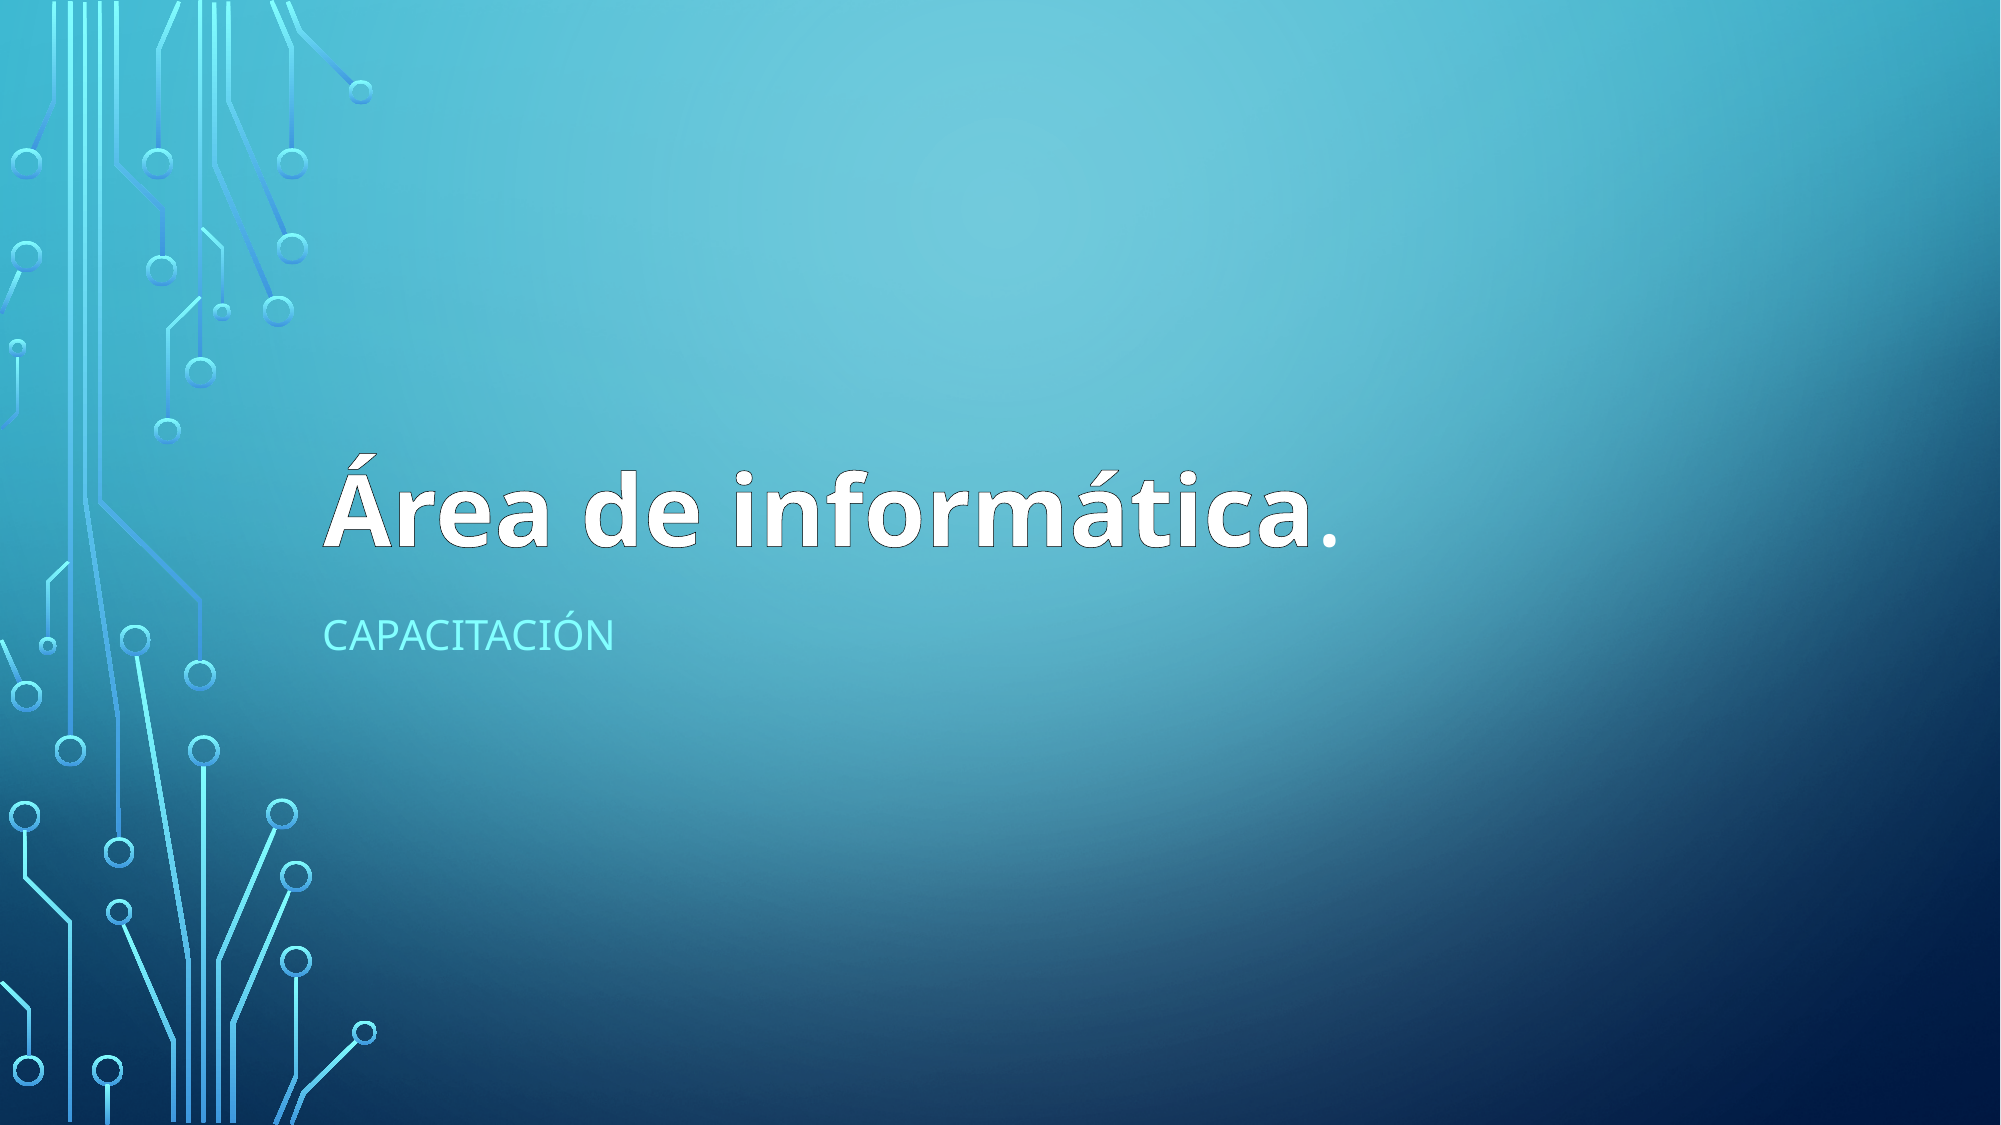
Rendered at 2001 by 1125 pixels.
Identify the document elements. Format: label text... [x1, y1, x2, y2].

subtitle capacitación [307, 590, 1750, 863]
title Área de informática. [307, 184, 1750, 576]
